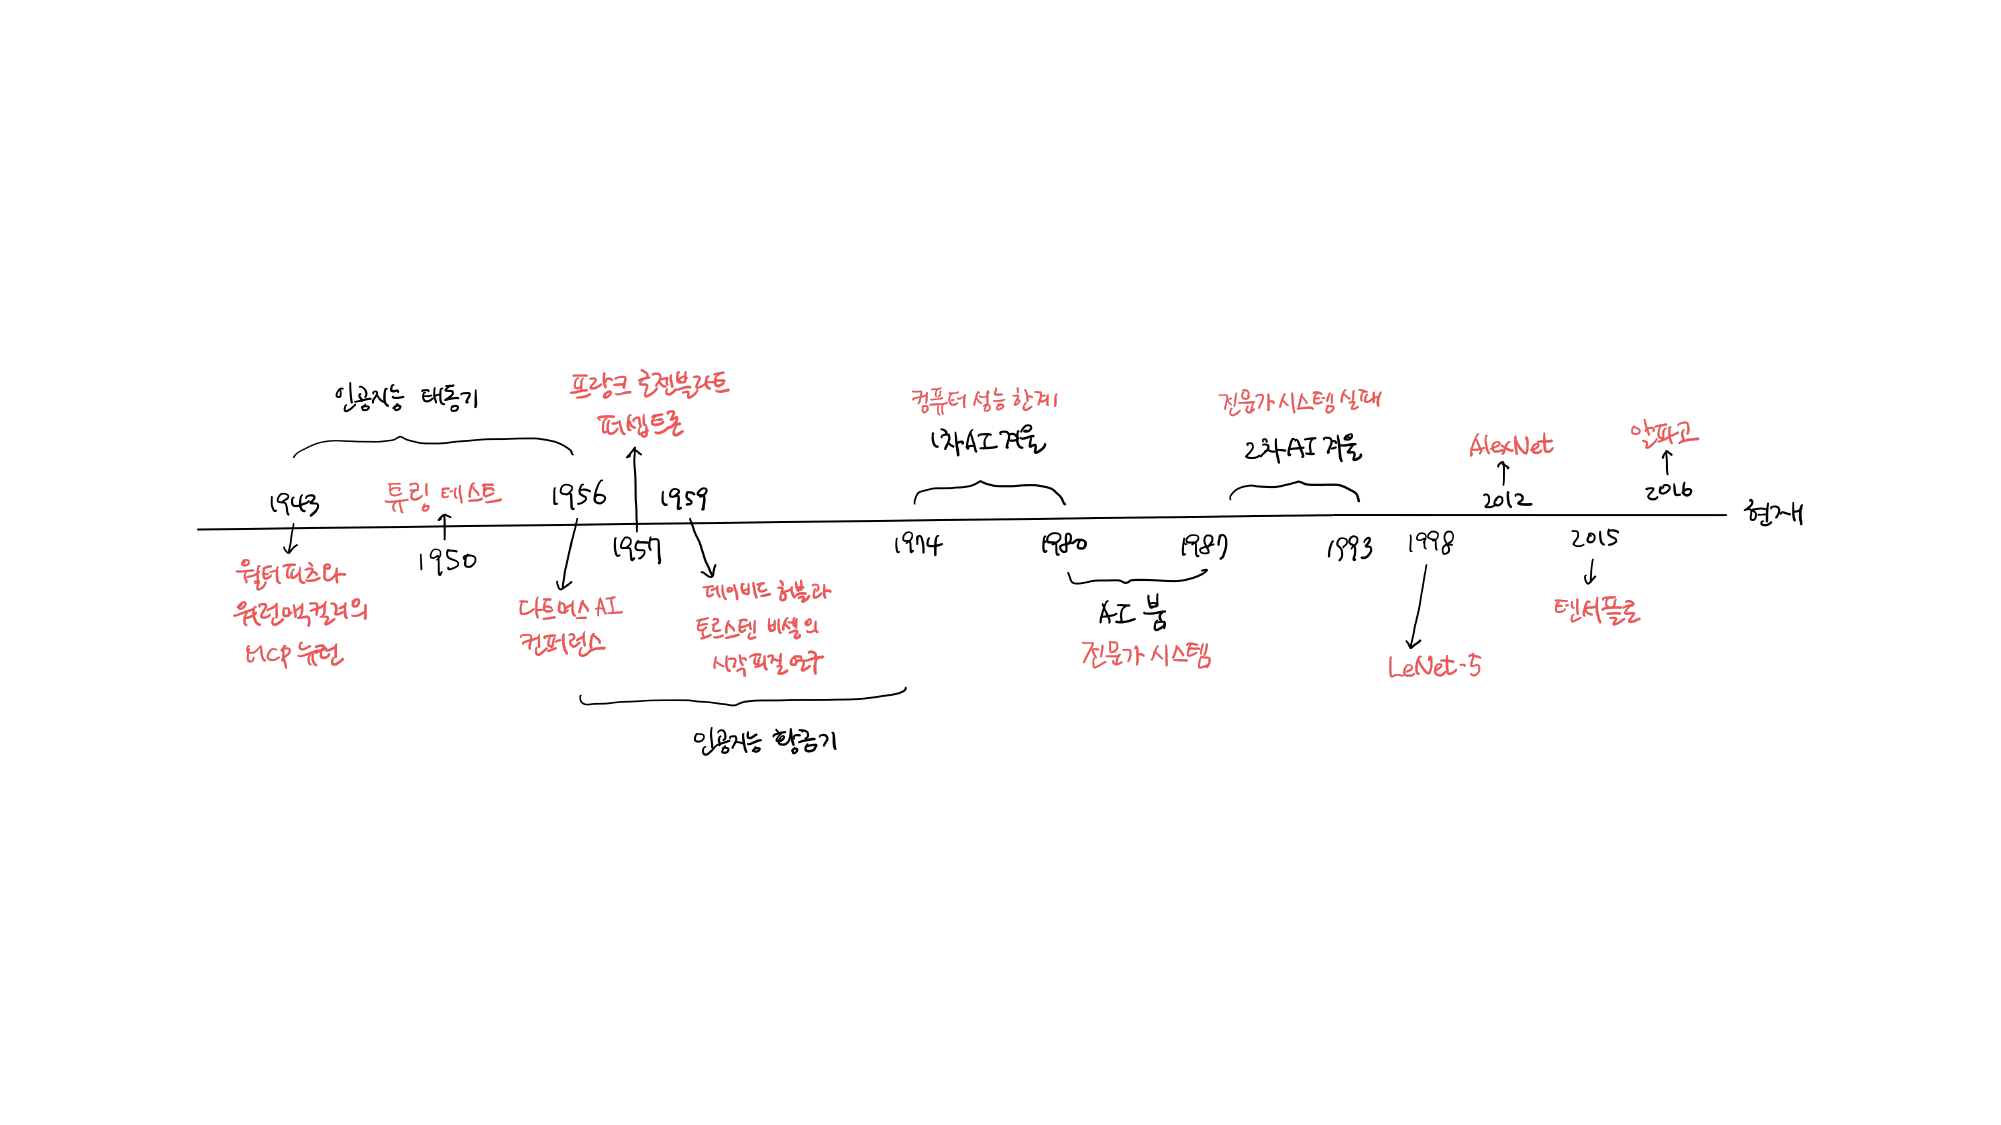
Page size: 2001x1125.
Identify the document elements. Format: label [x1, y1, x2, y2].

picture [197, 369, 1803, 756]
